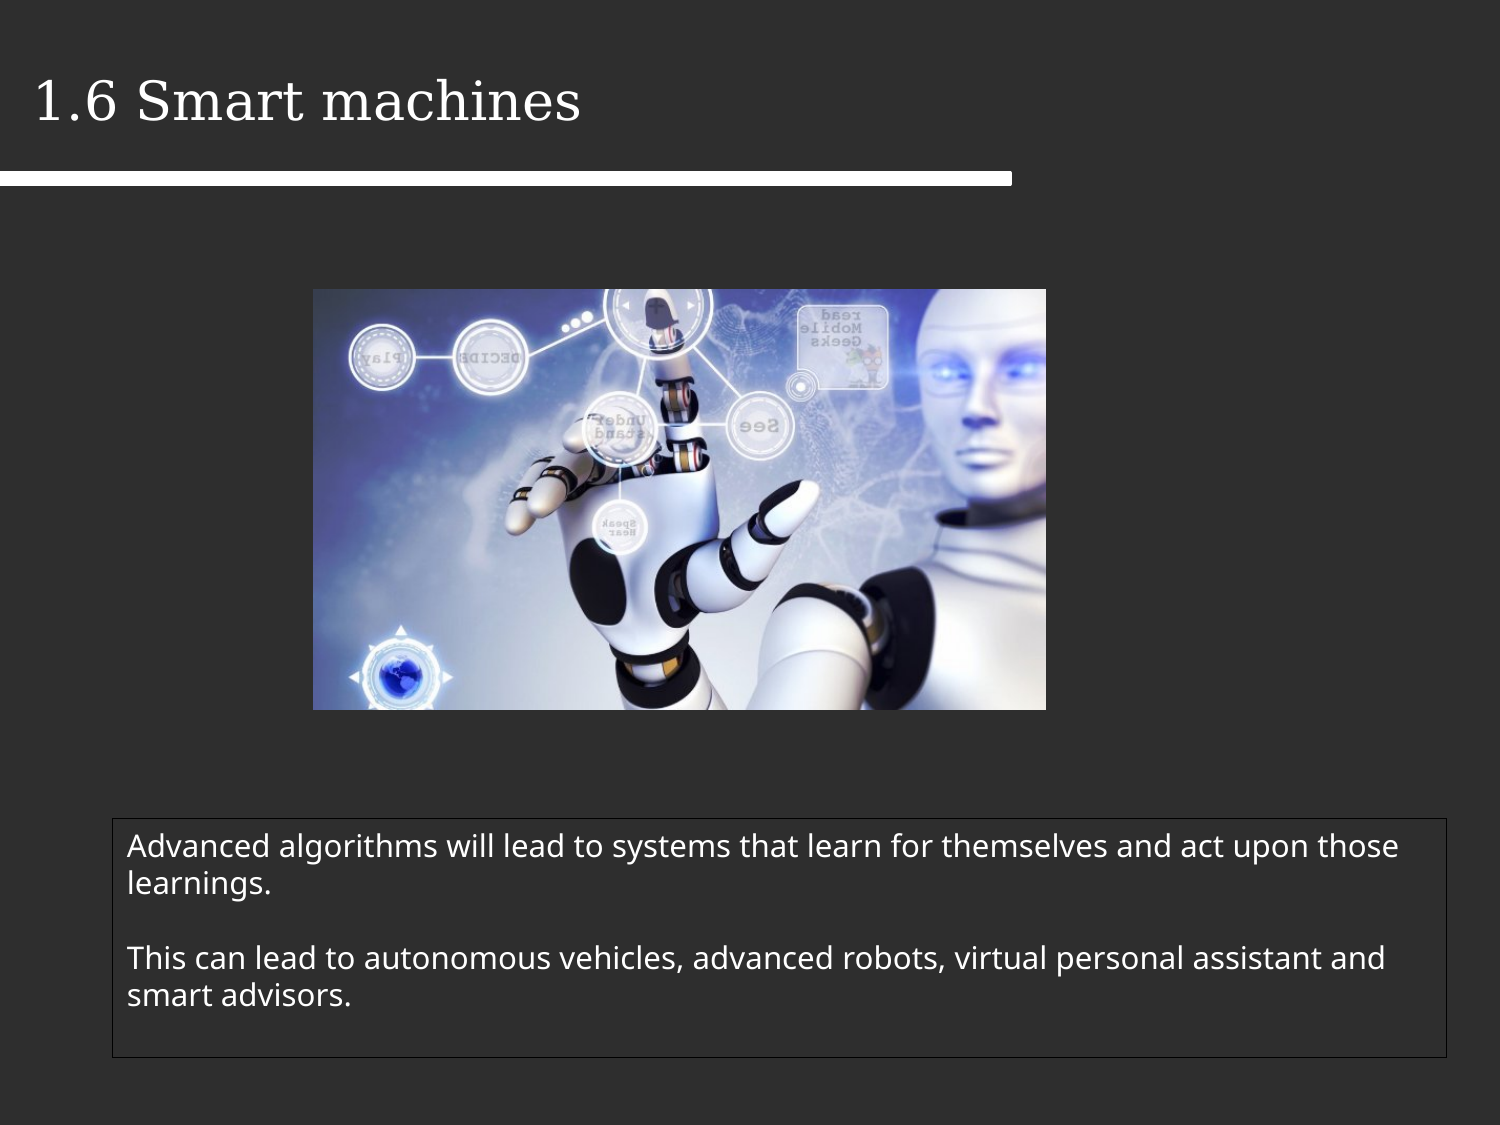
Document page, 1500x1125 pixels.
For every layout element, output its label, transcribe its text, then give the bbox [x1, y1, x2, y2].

text_box 1.6 Smart machines [17, 58, 1107, 139]
text_box Advanced algorithms will lead to systems that learn for themselves and act upon those learnings. This can lead to autonomous vehicles, advanced robots, virtual personal assistant and smart advisors. [112, 818, 1447, 1058]
picture [312, 289, 1047, 710]
text_box [0, 171, 1012, 186]
